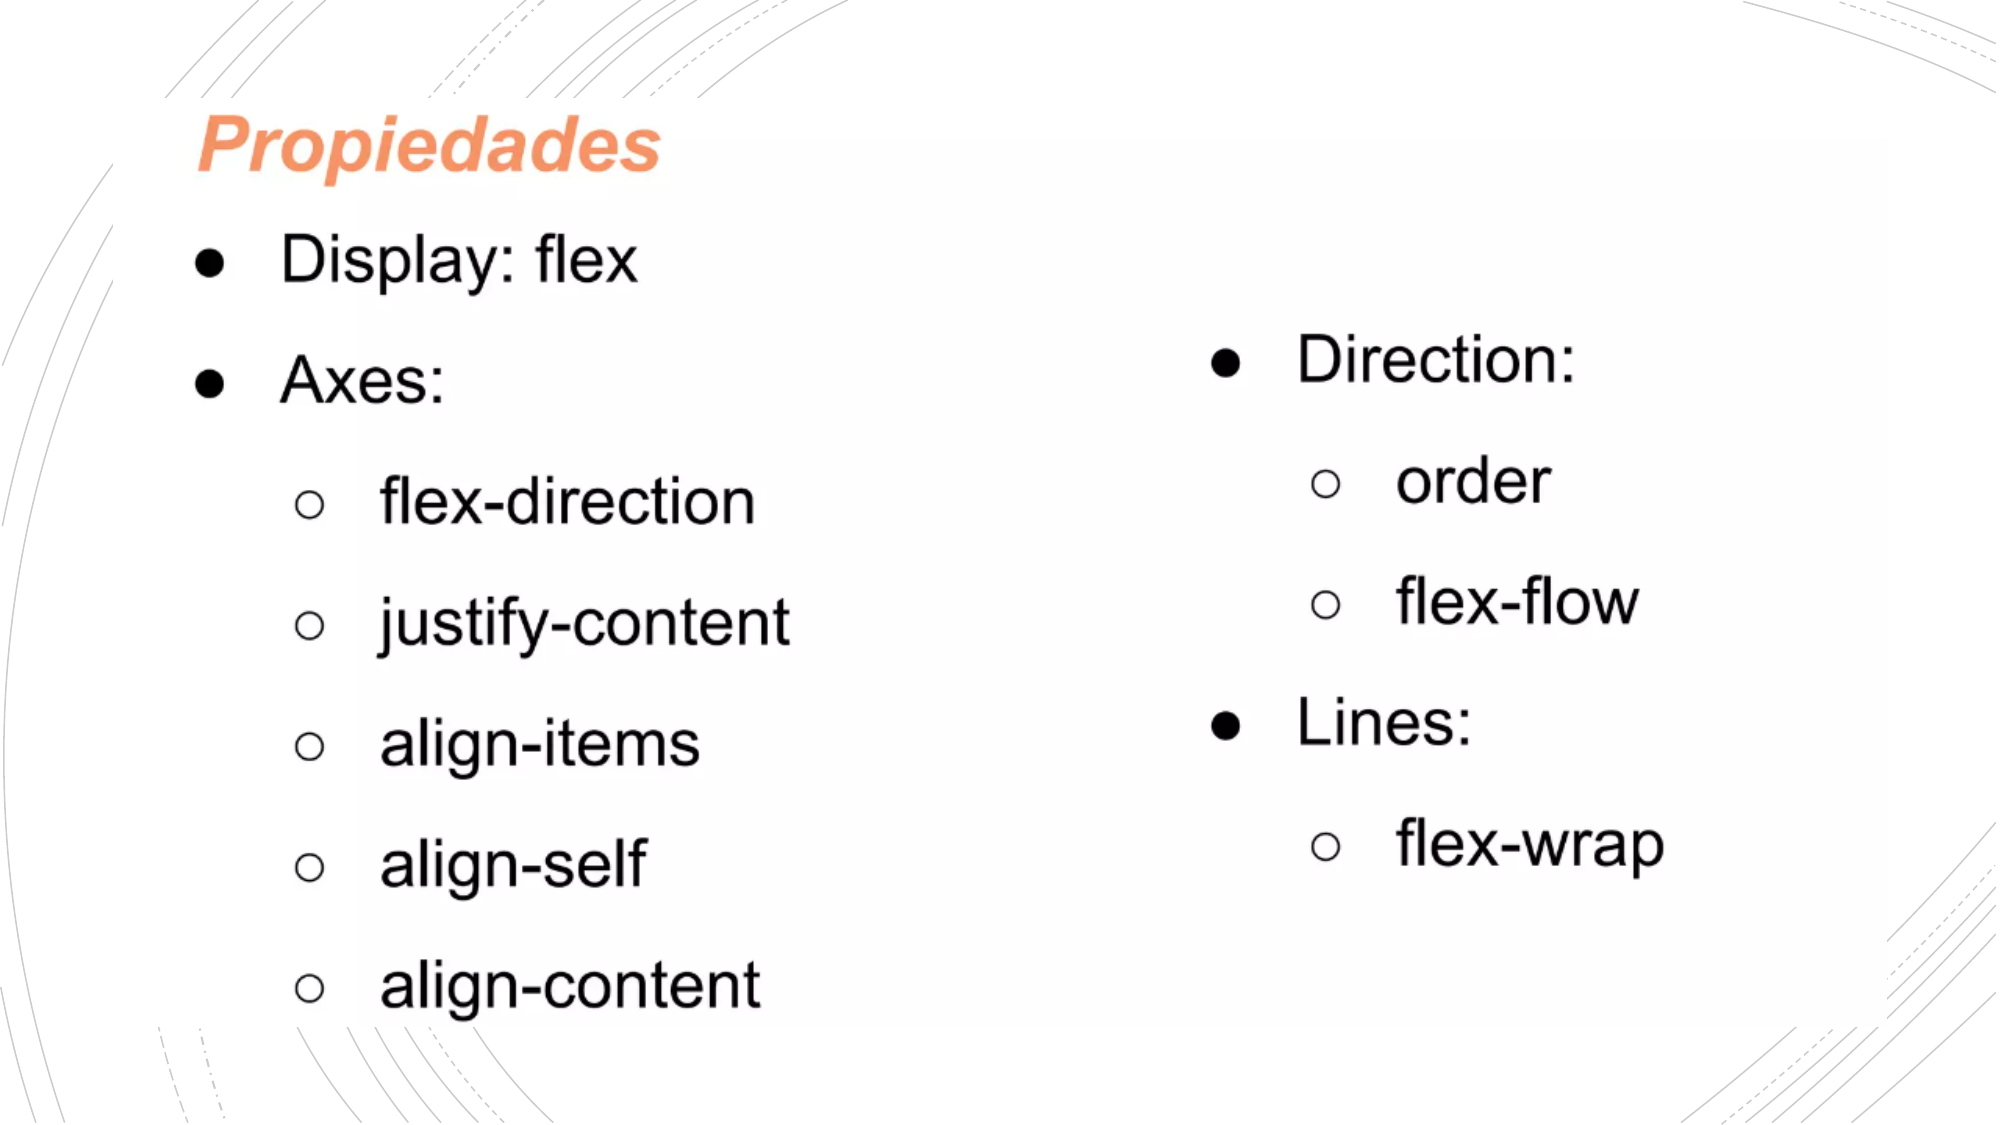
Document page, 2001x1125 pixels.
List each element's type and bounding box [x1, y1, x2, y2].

picture [112, 98, 1887, 1027]
